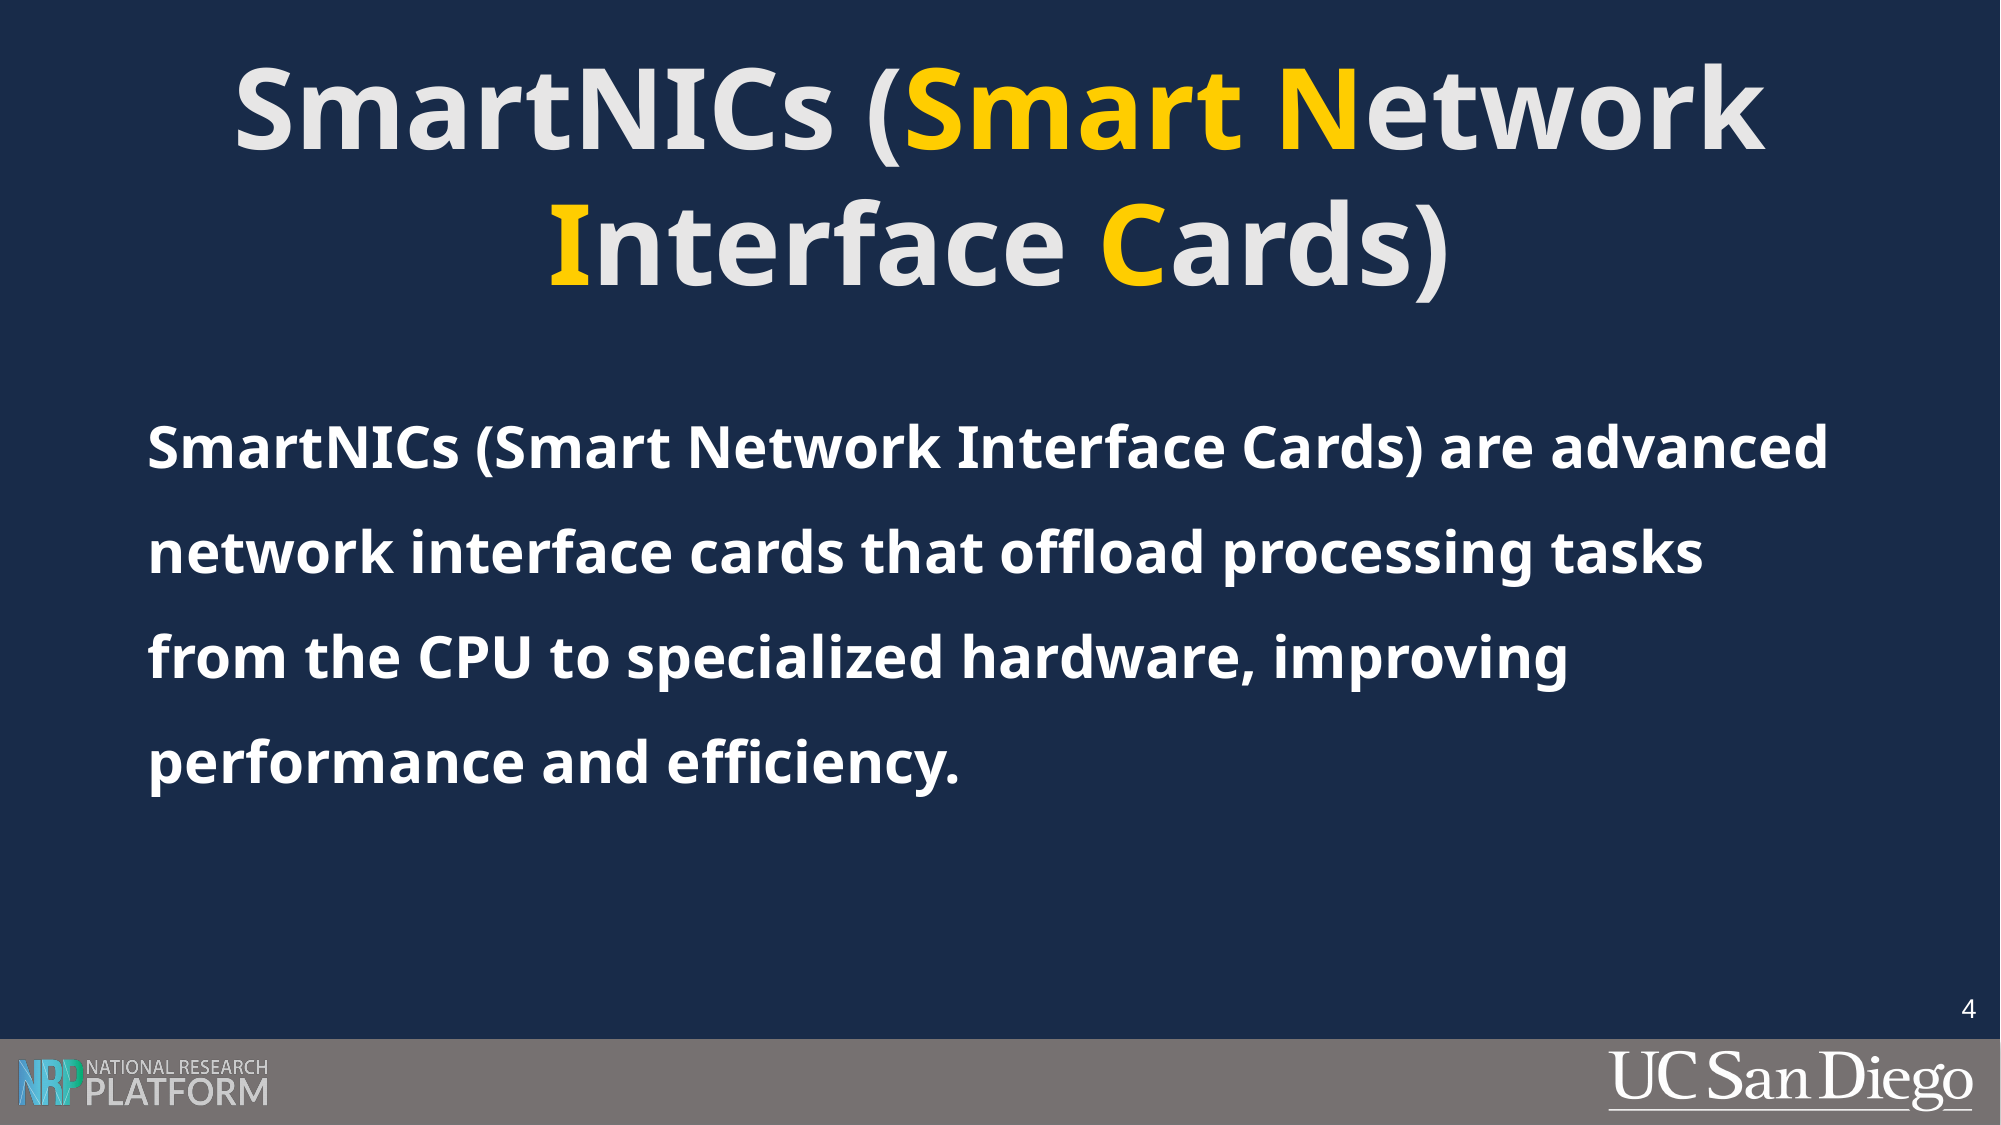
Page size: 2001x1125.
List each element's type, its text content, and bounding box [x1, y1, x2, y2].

text_box SmartNICs (Smart Network Interface Cards) [108, 64, 1892, 281]
picture [17, 1057, 268, 1108]
picture [1608, 1050, 1973, 1112]
text_box [0, 1037, 2000, 1125]
text_box SmartNICs (Smart Network Interface Cards) are advanced network interface cards that offload processing tasks from the CPU to specialized hardware, improving performance and efficiency. [132, 367, 1867, 1108]
text_box 4 [1871, 976, 1992, 1063]
